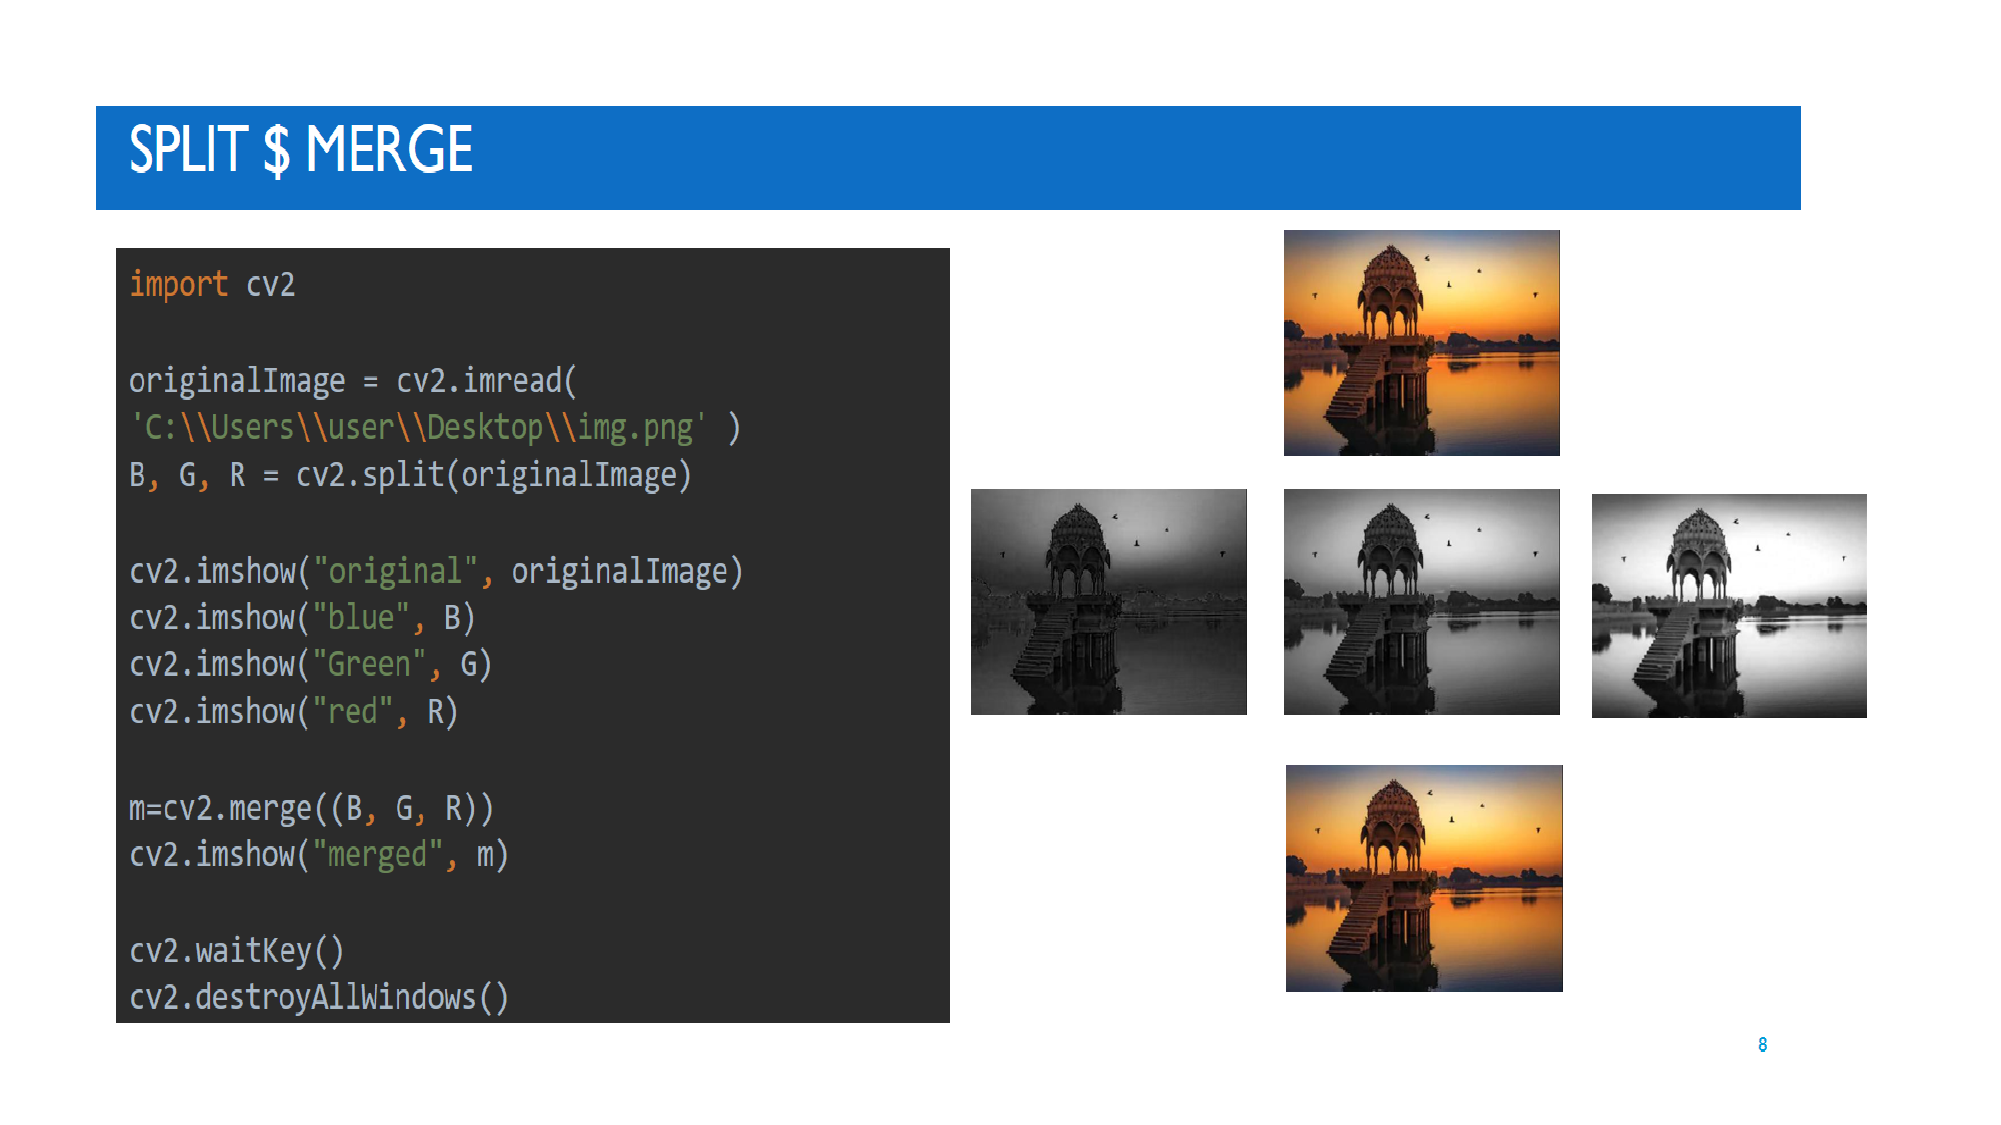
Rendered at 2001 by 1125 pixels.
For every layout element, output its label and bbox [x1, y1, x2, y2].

picture [95, 106, 1867, 1096]
